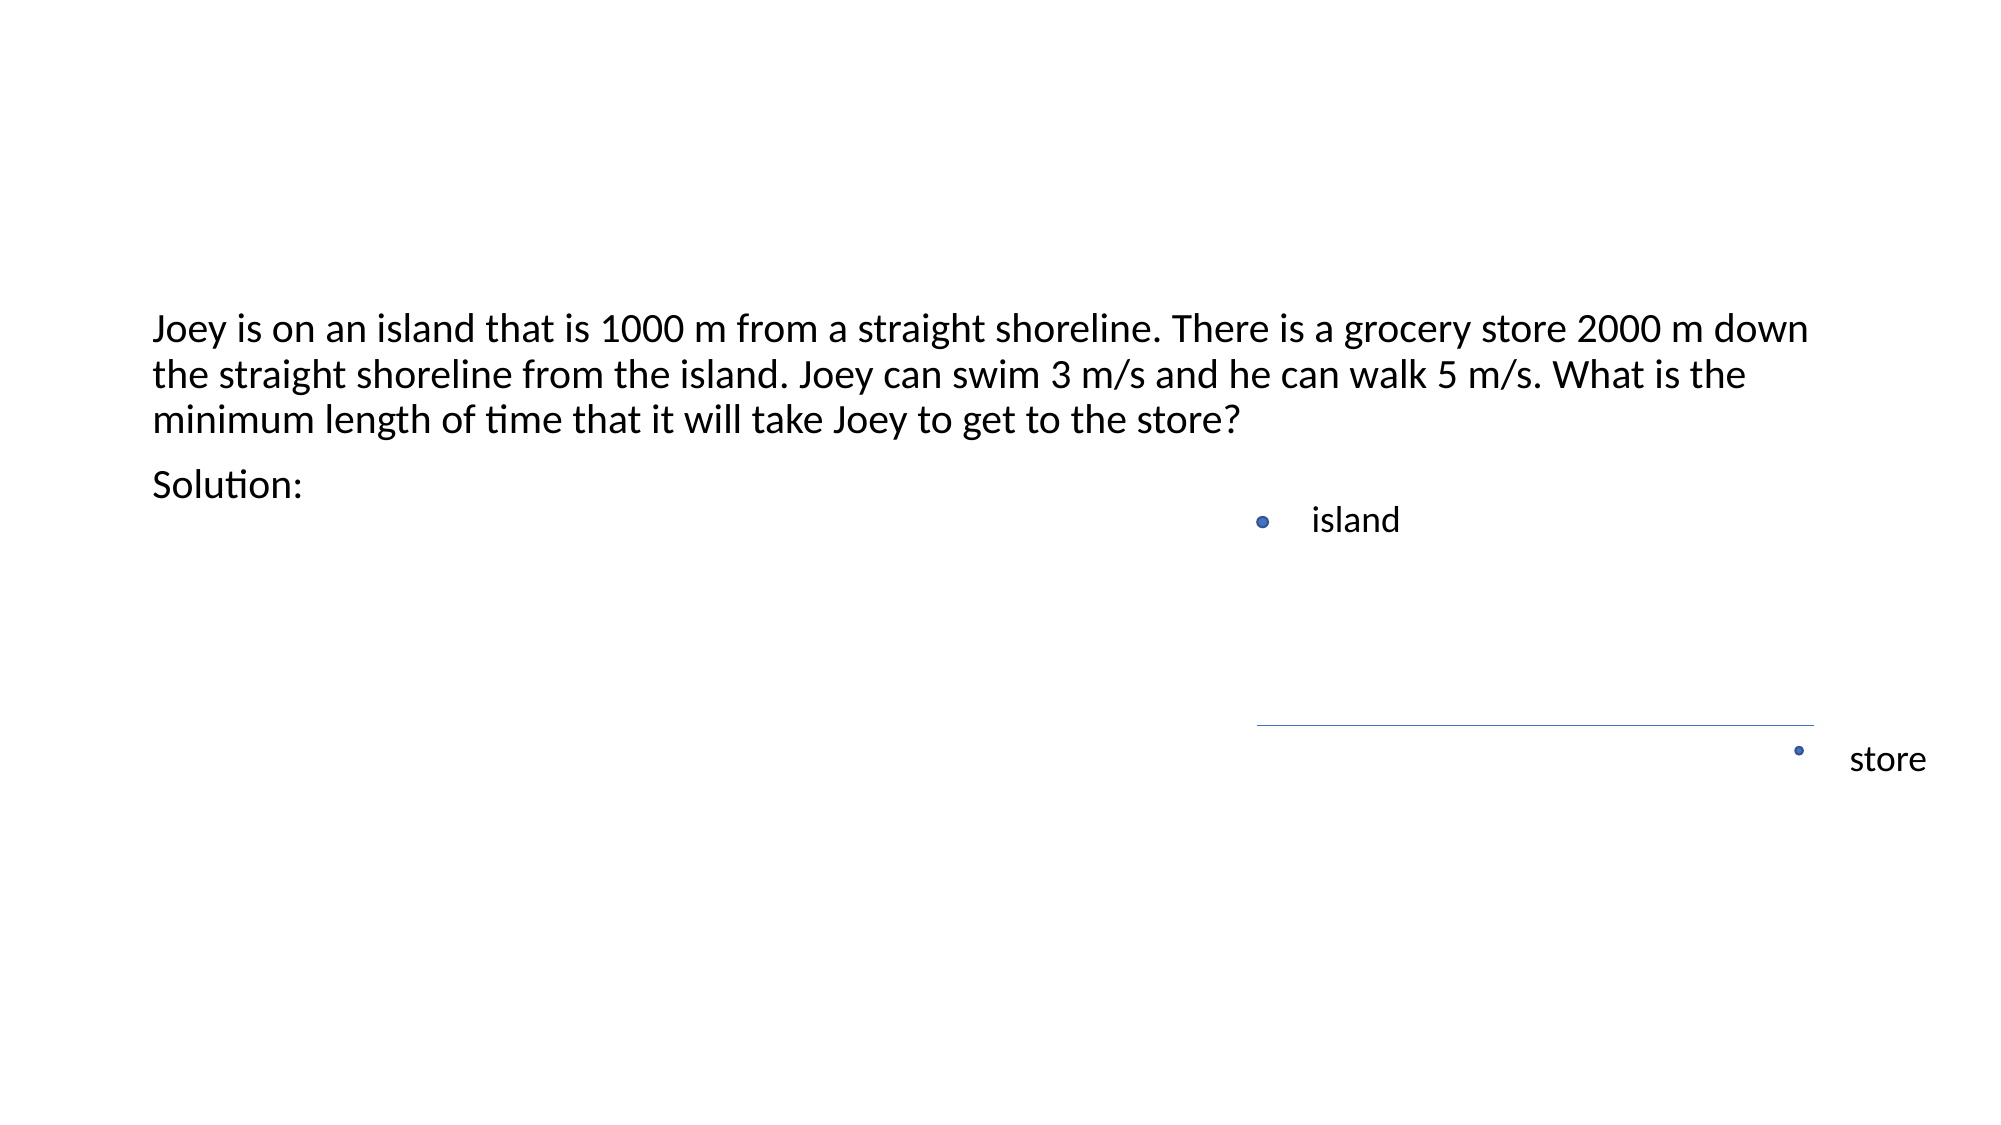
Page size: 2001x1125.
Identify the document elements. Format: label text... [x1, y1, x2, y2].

text_box island [1296, 487, 1447, 548]
text_box [1794, 745, 1804, 756]
text_box [1256, 515, 1270, 529]
text_box store [1834, 726, 1949, 787]
